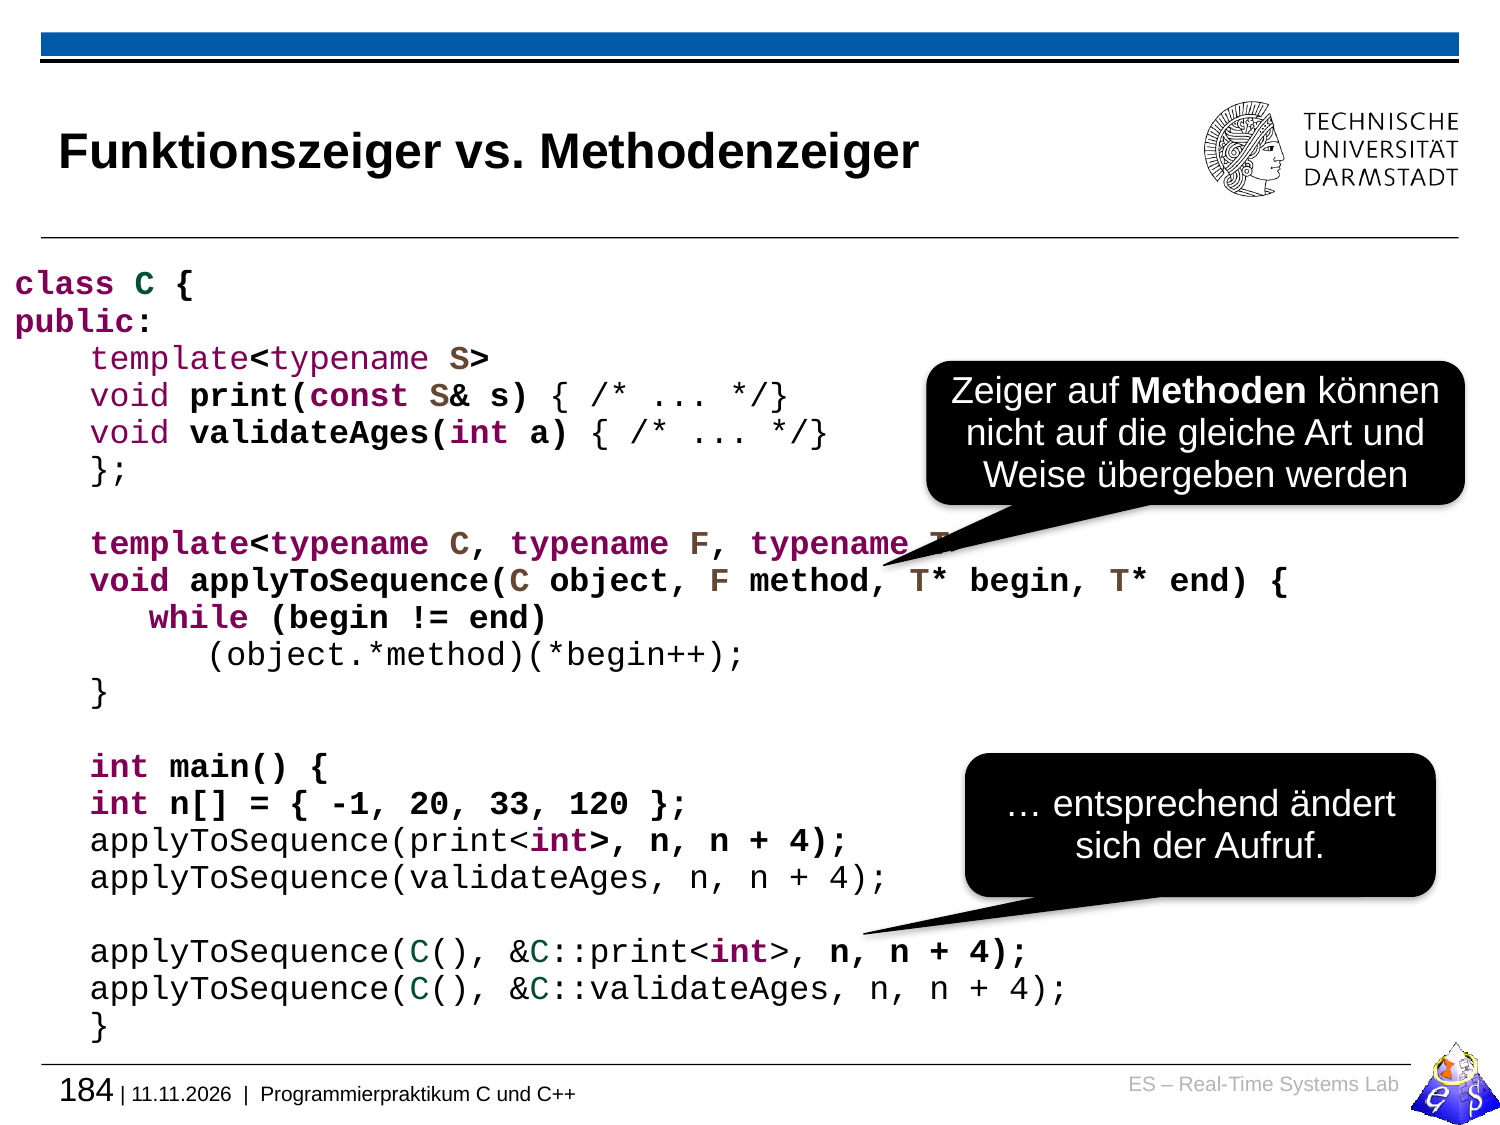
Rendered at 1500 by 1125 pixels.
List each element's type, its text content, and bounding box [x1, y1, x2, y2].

text_box Zeiger auf Methoden können nicht auf die gleiche Art und Weise übergeben werden [882, 360, 1465, 567]
picture [1187, 84, 1483, 214]
text_box … entsprechend ändert sich der Aufruf. [863, 753, 1436, 935]
title Funktionszeiger vs. Methodenzeiger [58, 80, 1187, 218]
text_box class C { public: template<typename S> void print(const S& s) { /* ... */} void validateAges(int a) { /* ... */} }; template<typename C, typename F, typename T> void applyToSequence(C object, F method, T* begin, T* end) { while (begin != end) (object.*method)(*begin++); } int main() { int n[] = { -1, 20, 33, 120 }; applyToSequence(print<int>, n, n + 4); applyToSequence(validateAges, n, n + 4); applyToSequence(C(), &C::print<int>, n, n + 4); applyToSequence(C(), &C::validateAges, n, n + 4); } [0, 258, 1305, 1125]
picture [1411, 1041, 1500, 1125]
